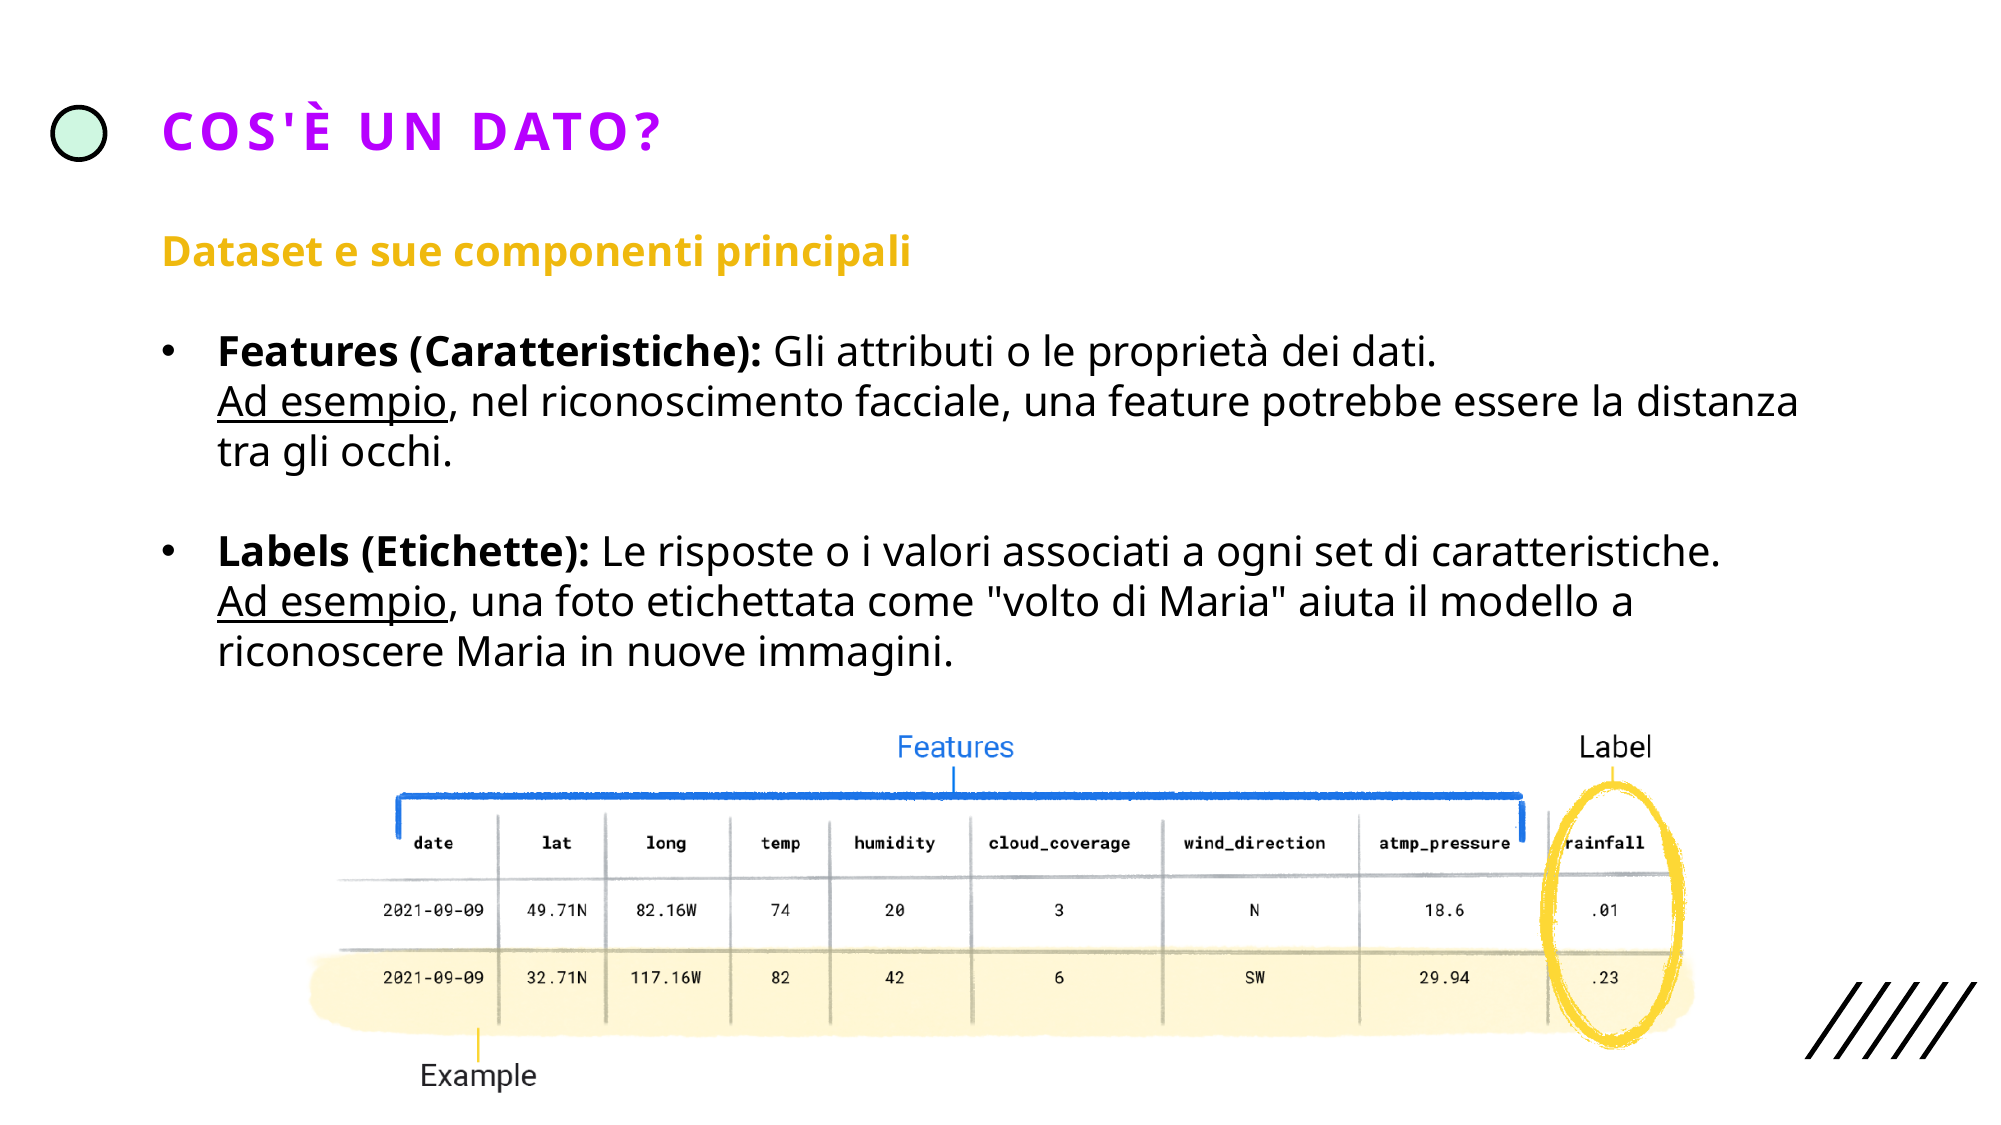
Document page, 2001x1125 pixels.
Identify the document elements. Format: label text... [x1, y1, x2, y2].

picture [295, 686, 1705, 1125]
text_box Dataset e sue componenti principali Features (Caratteristiche): Gli attributi o le proprietà dei dati. Ad esempio, nel riconoscimento facciale, una feature potrebbe essere la distanza tra gli occhi. Labels (Etichette): Le risposte o i valori associati a ogni set di caratteristiche. Ad esempio, una foto etichettata come "volto di Maria" aiuta il modello a riconoscere Maria in nuove immagini. [146, 217, 1869, 683]
text_box Cos'è un dato? [146, 83, 1854, 170]
